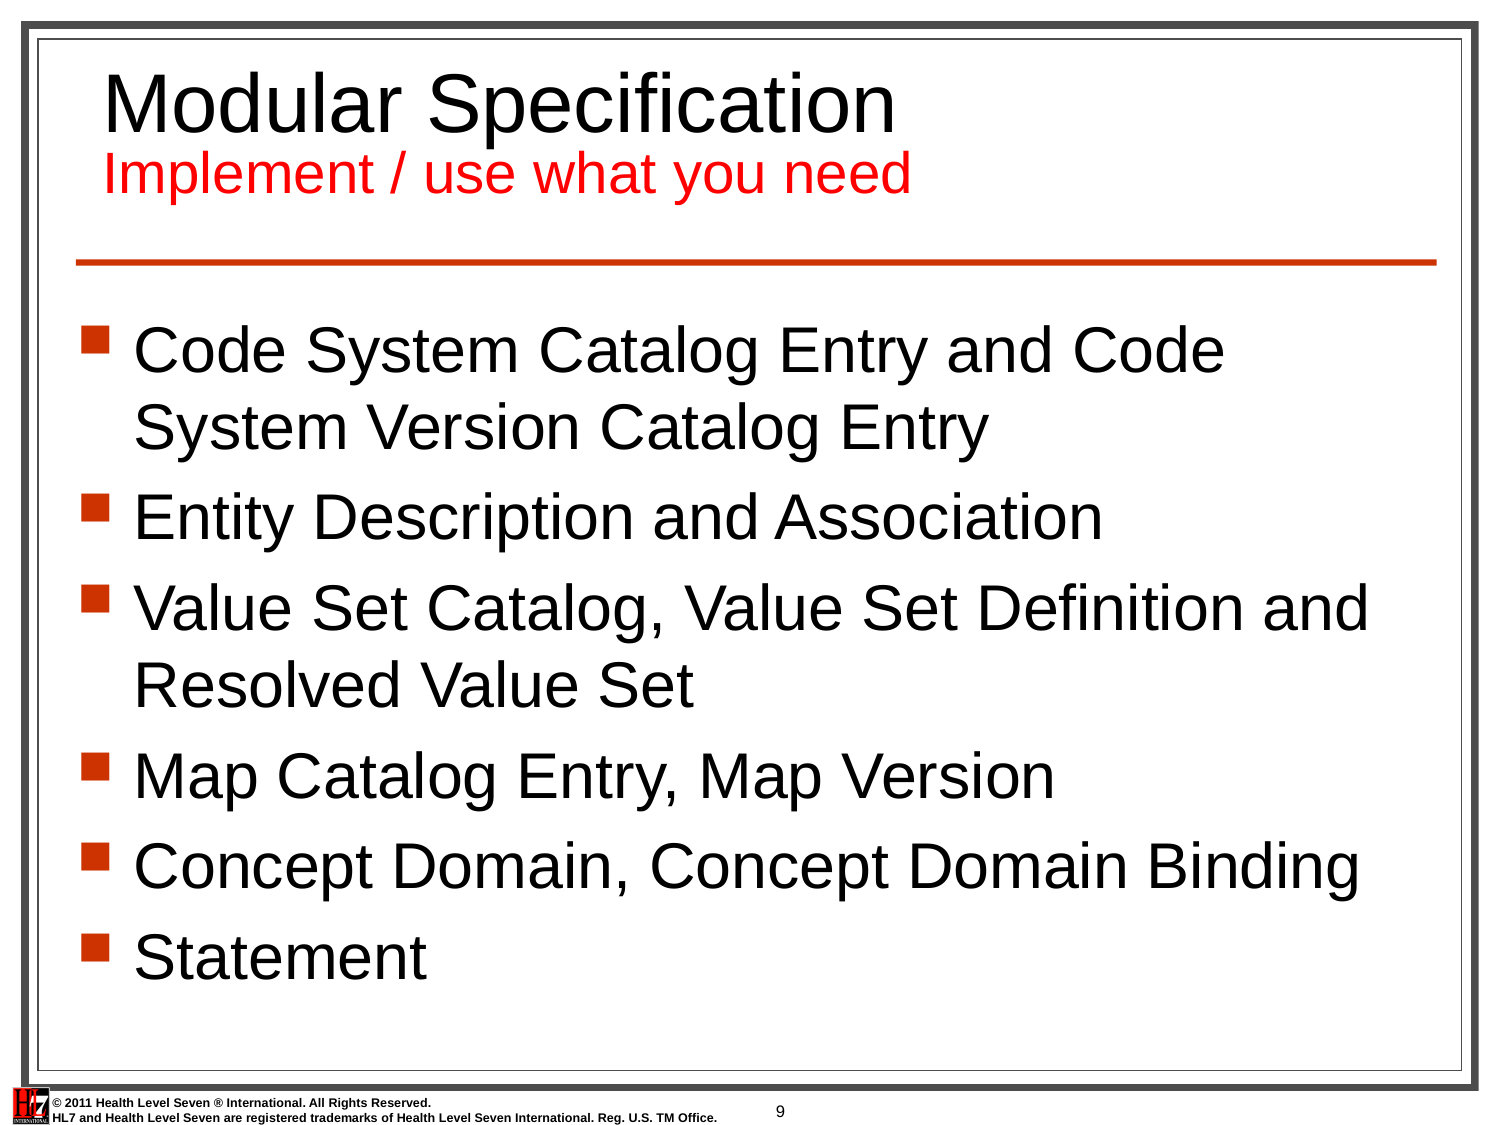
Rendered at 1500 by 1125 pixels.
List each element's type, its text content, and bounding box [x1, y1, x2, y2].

picture [12, 1087, 50, 1125]
slide_number 9 [712, 1071, 801, 1125]
title Modular Specification Implement / use what you need [87, 77, 1426, 213]
list Code System Catalog Entry and Code System Version Catalog Entry Entity Description and Association Value Set Catalog, Value Set Definition and Resolved Value Set Map Catalog Entry, Map Version Concept Domain, Concept Domain Binding Statement [62, 299, 1438, 1026]
